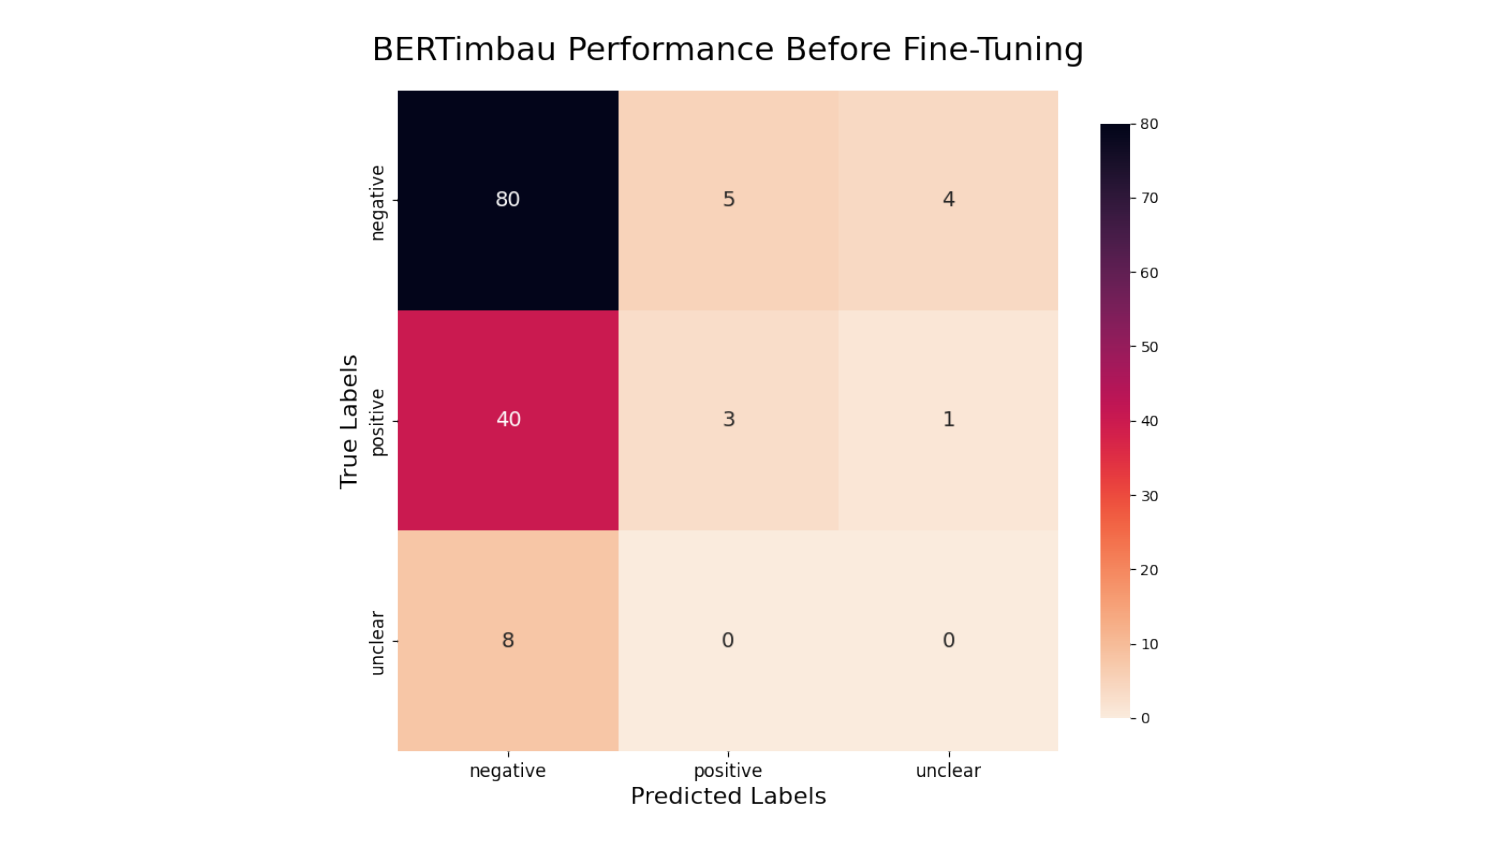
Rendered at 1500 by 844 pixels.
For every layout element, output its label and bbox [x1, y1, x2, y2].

picture [330, 29, 1170, 815]
